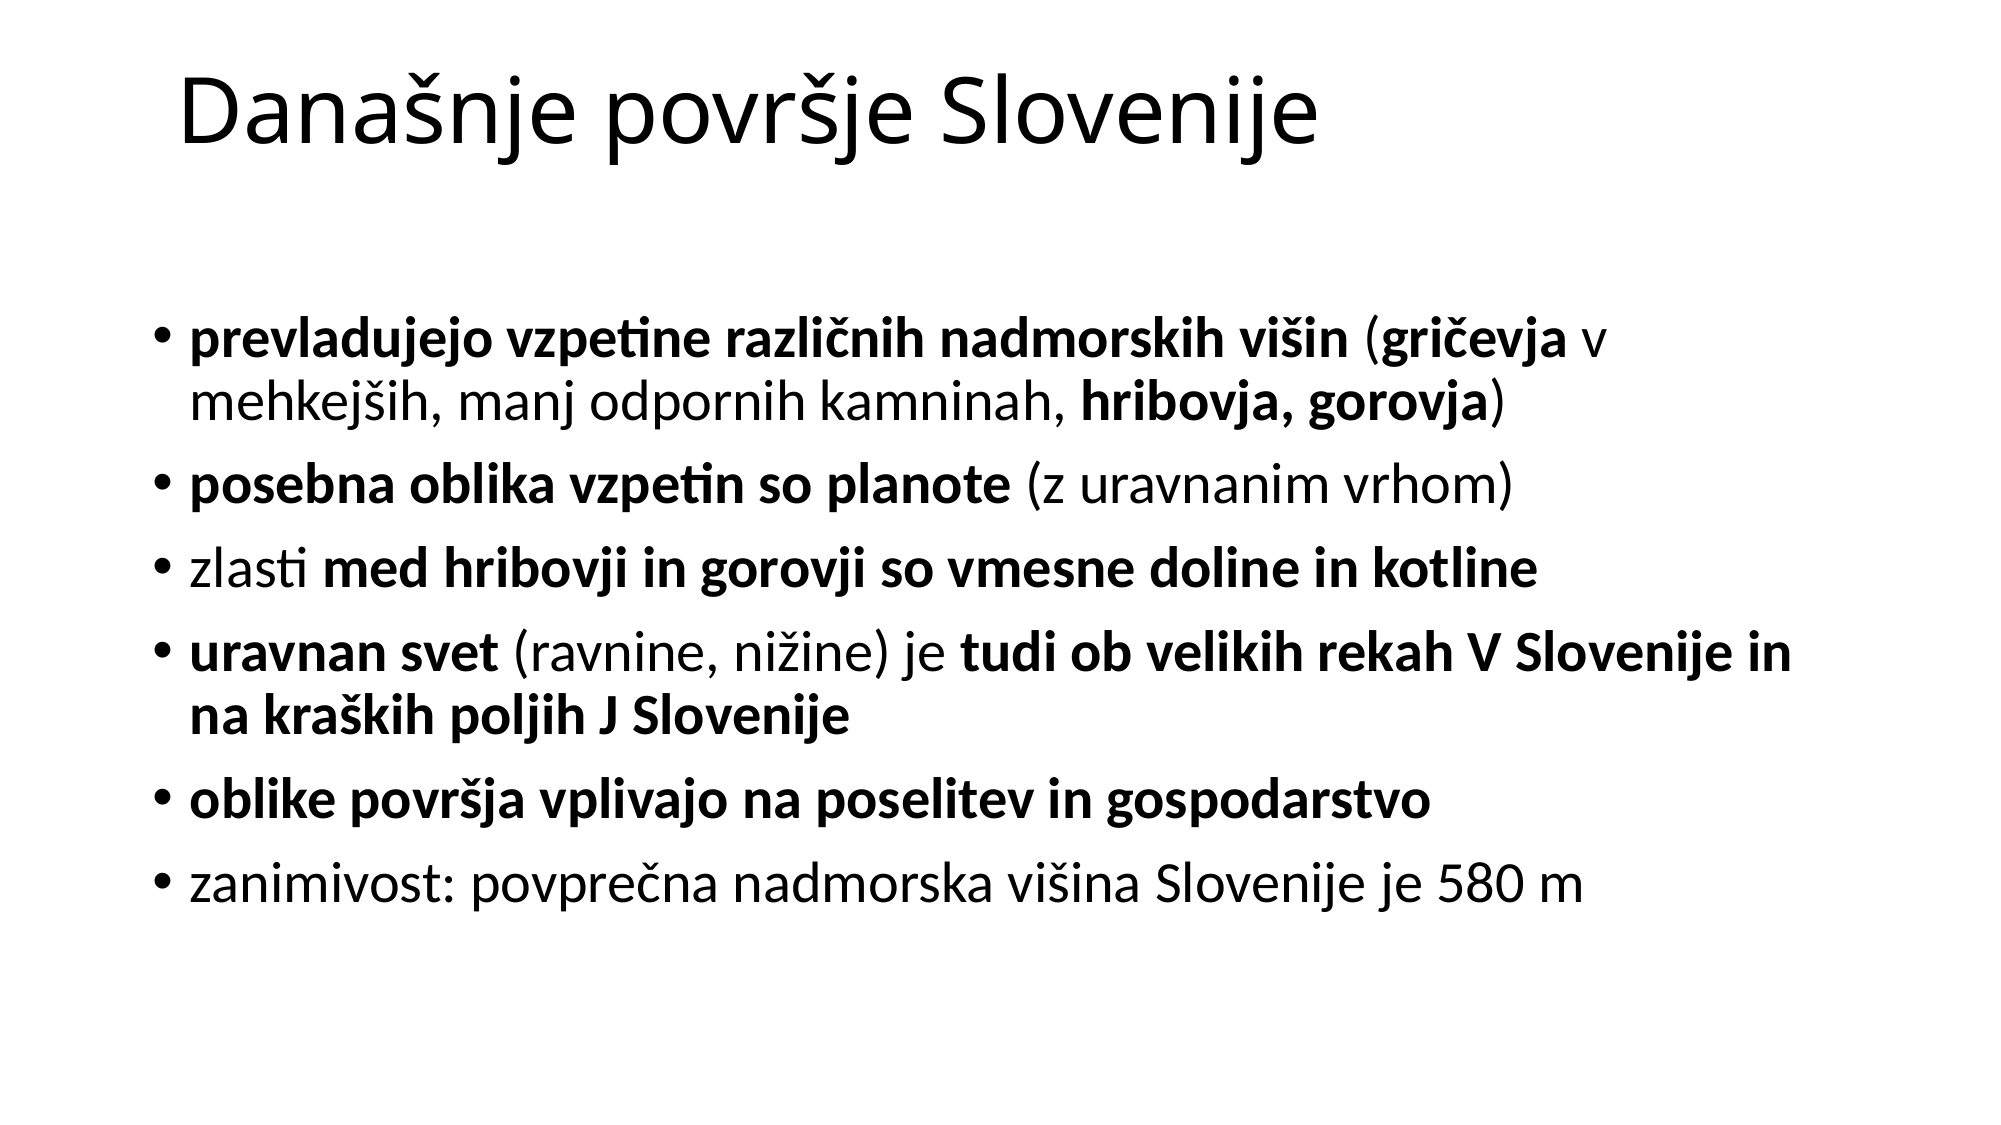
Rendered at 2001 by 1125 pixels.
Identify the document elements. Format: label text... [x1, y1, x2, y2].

list prevladujejo vzpetine različnih nadmorskih višin (gričevja v mehkejših, manj odpornih kamninah, hribovja, gorovja) posebna oblika vzpetin so planote (z uravnanim vrhom) zlasti med hribovji in gorovji so vmesne doline in kotline uravnan svet (ravnine, nižine) je tudi ob velikih rekah V Slovenije in na kraških poljih J Slovenije oblike površja vplivajo na poselitev in gospodarstvo zanimivost: povprečna nadmorska višina Slovenije je 580 m [137, 299, 1863, 1014]
title Današnje površje Slovenije [137, 59, 1863, 278]
